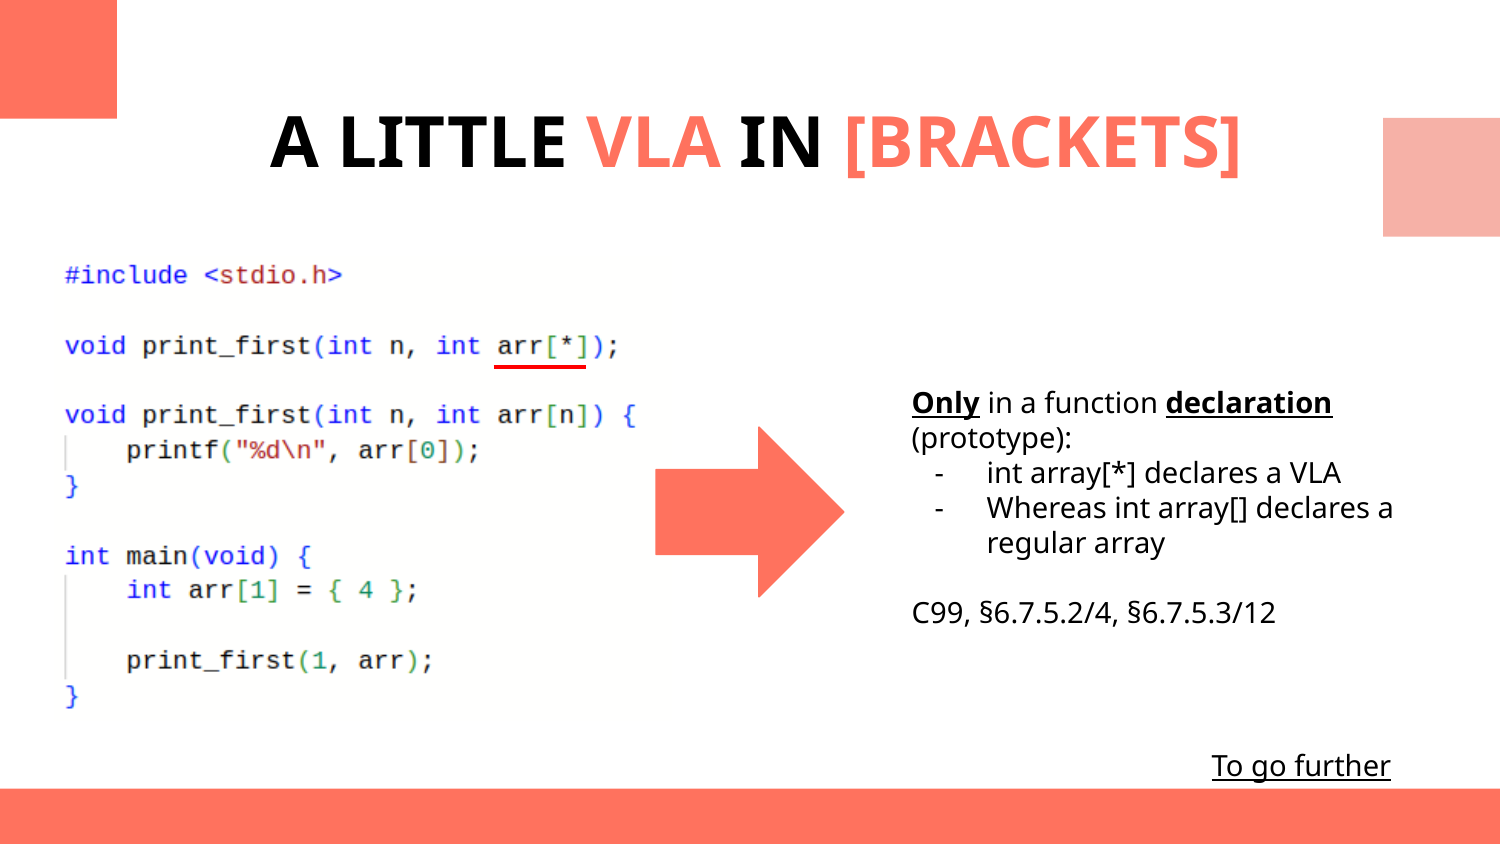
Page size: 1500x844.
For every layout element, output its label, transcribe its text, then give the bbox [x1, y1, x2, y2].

text_box [677, 427, 844, 597]
text_box To go further [1196, 732, 1500, 785]
text_box Only in a function declaration (prototype): int array[*] declares a VLA Whereas int array[] declares a regular array C99, §6.7.5.2/4, §6.7.5.3/12 [896, 369, 1452, 655]
title A LITTLE VLA IN [BRACKETS] [105, 102, 1410, 177]
picture [54, 255, 673, 721]
